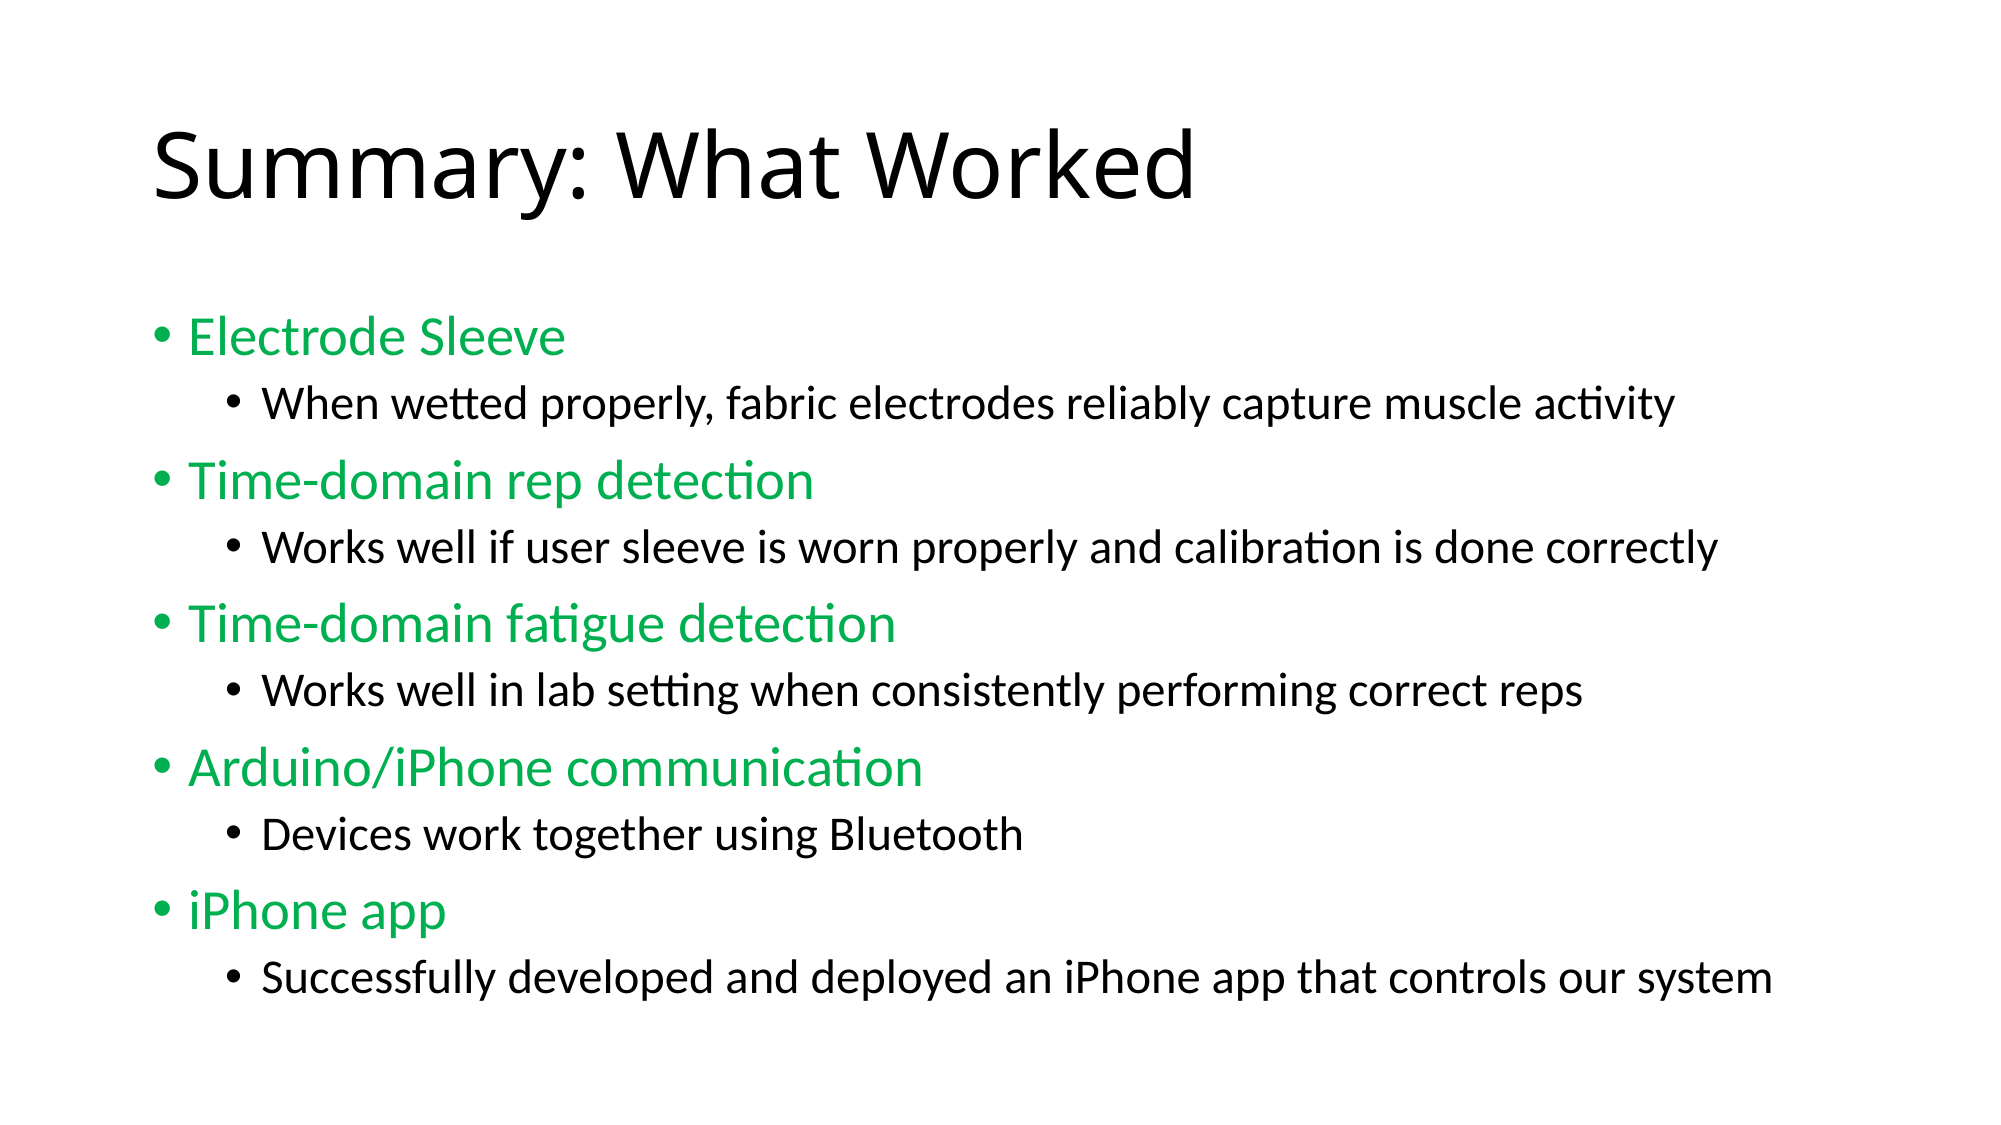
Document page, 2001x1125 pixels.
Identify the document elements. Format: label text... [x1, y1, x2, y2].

title Summary: What Worked [137, 59, 1863, 278]
list Electrode Sleeve When wetted properly, fabric electrodes reliably capture muscle activity Time-domain rep detection Works well if user sleeve is worn properly and calibration is done correctly Time-domain fatigue detection Works well in lab setting when consistently performing correct reps Arduino/iPhone communication Devices work together using Bluetooth iPhone app Successfully developed and deployed an iPhone app that controls our system [137, 299, 1863, 1014]
